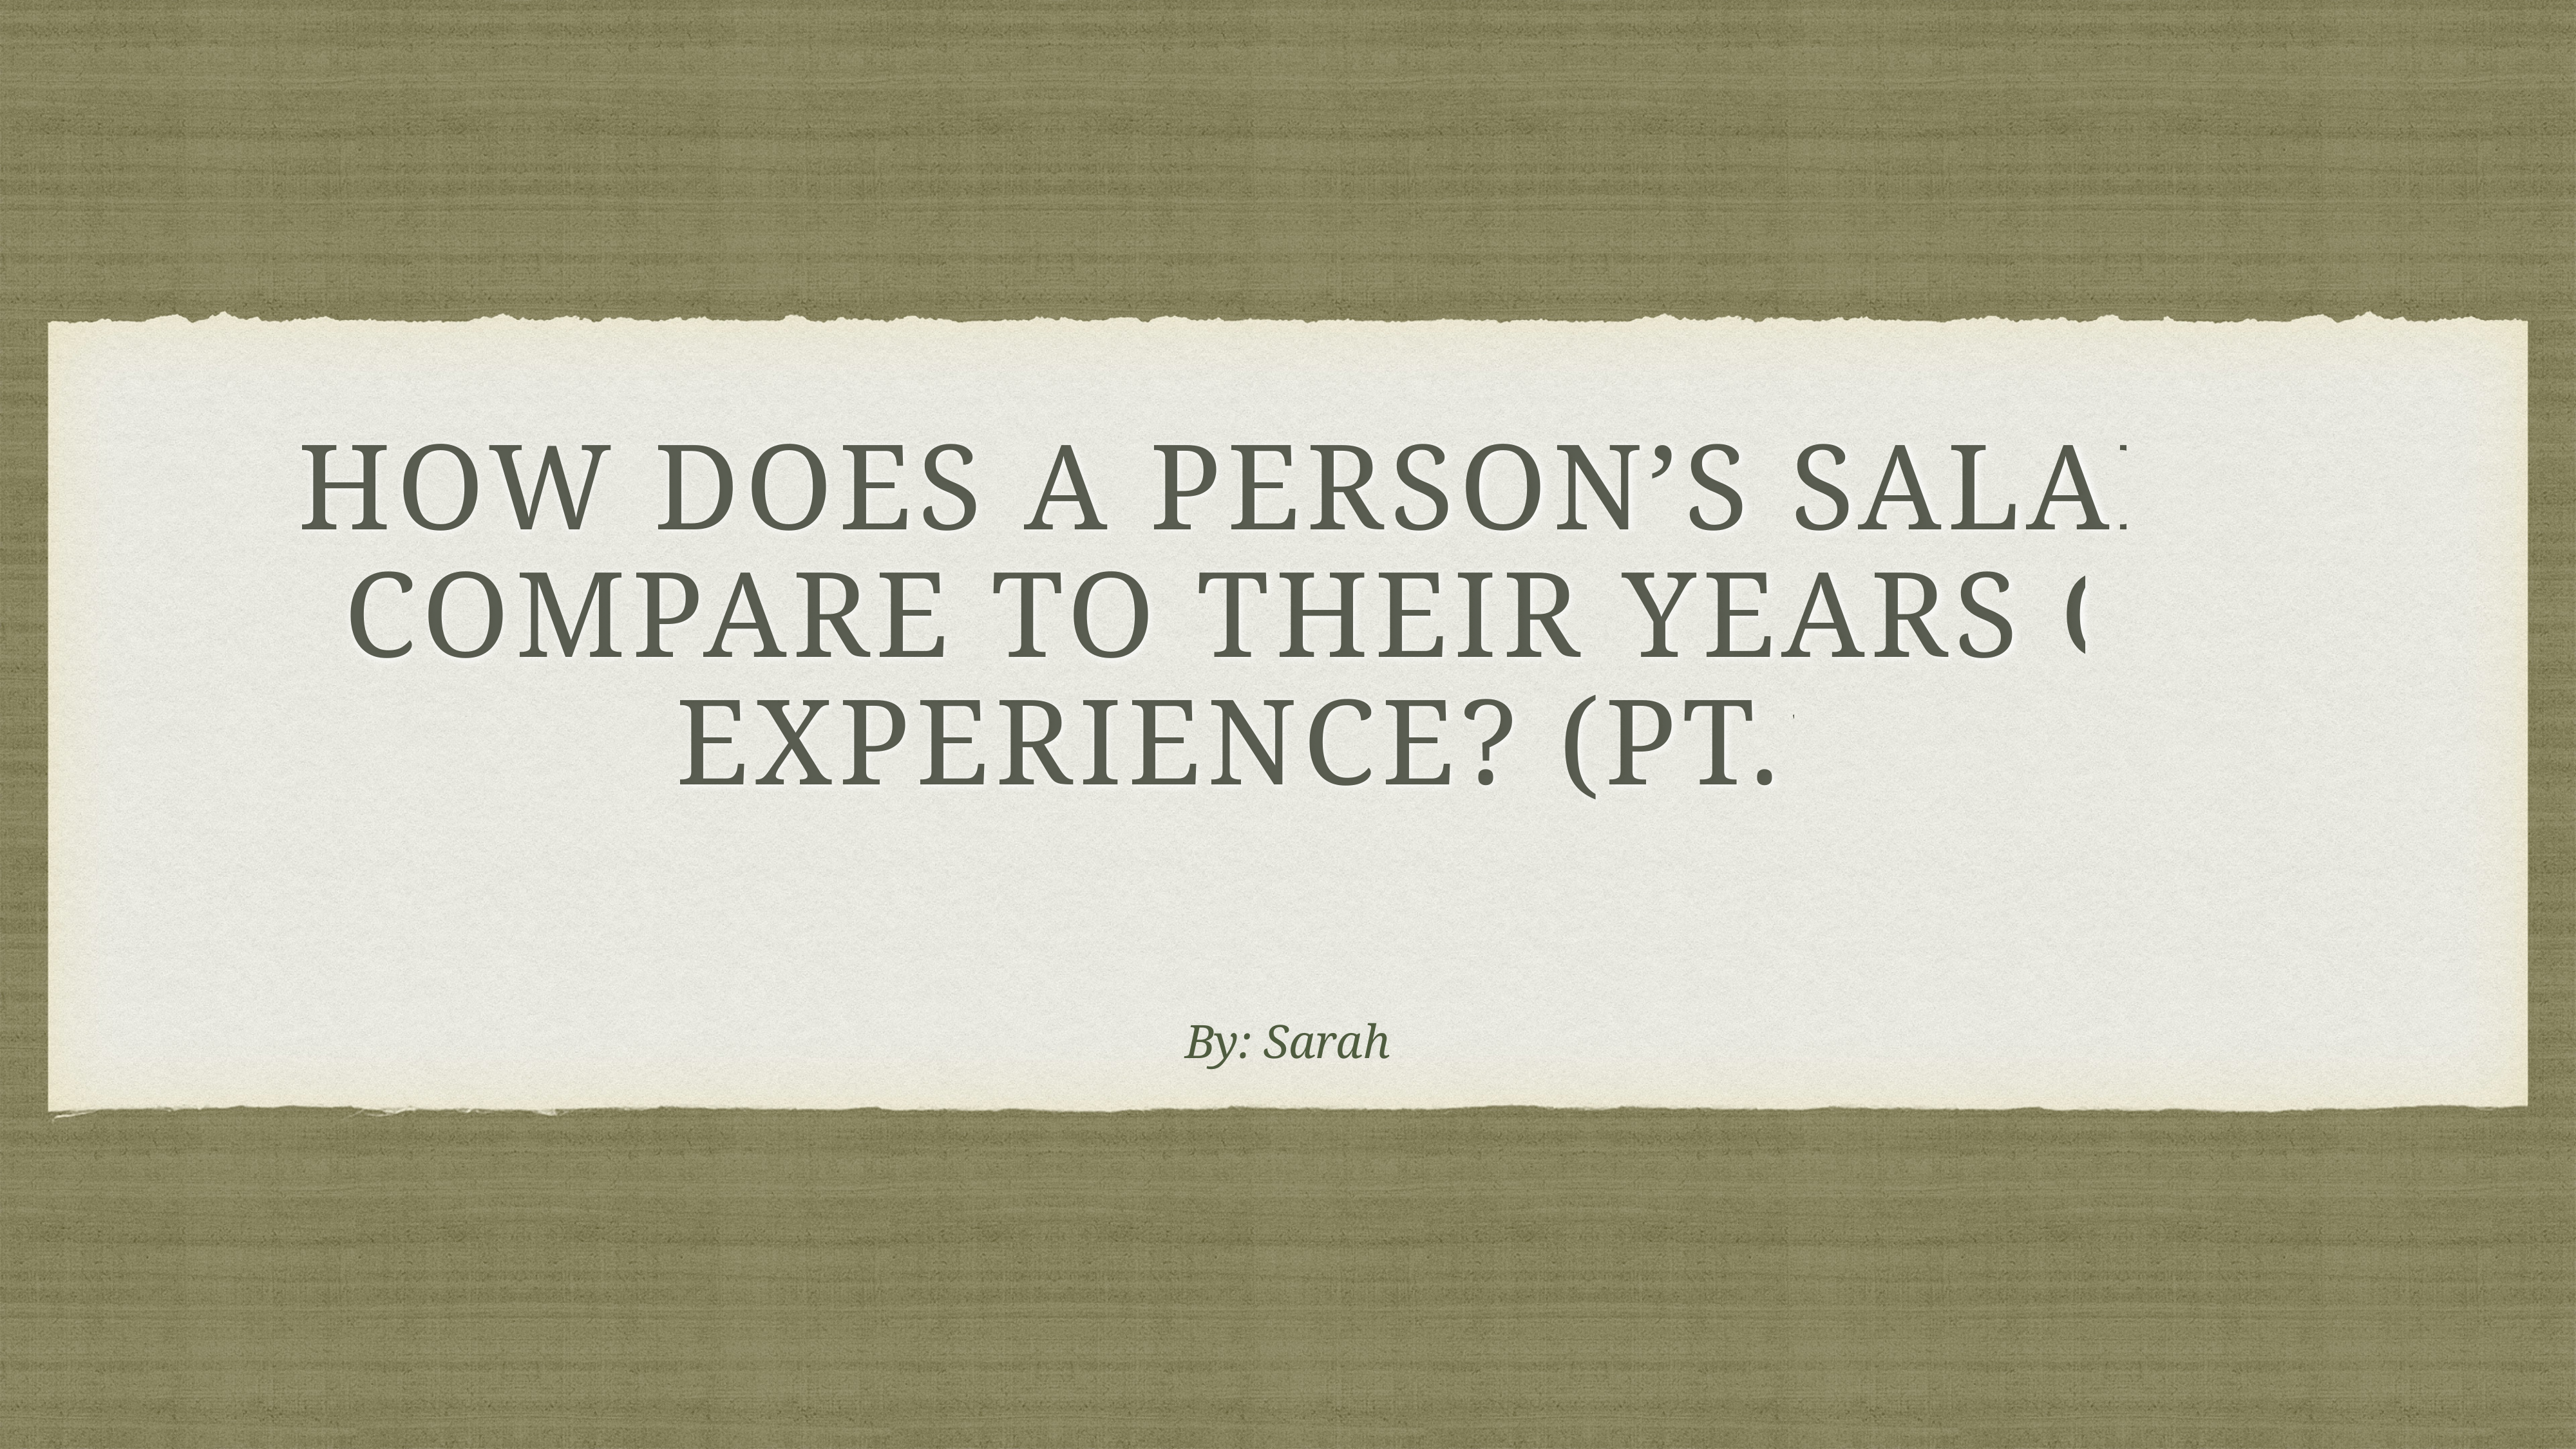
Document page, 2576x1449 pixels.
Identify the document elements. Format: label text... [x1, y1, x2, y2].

picture [0, 0, 2576, 1449]
subtitle By: Sarah [163, 940, 2413, 1070]
title How does a person’s salary compare to their years of experience? (PT.1) [163, 429, 2413, 817]
